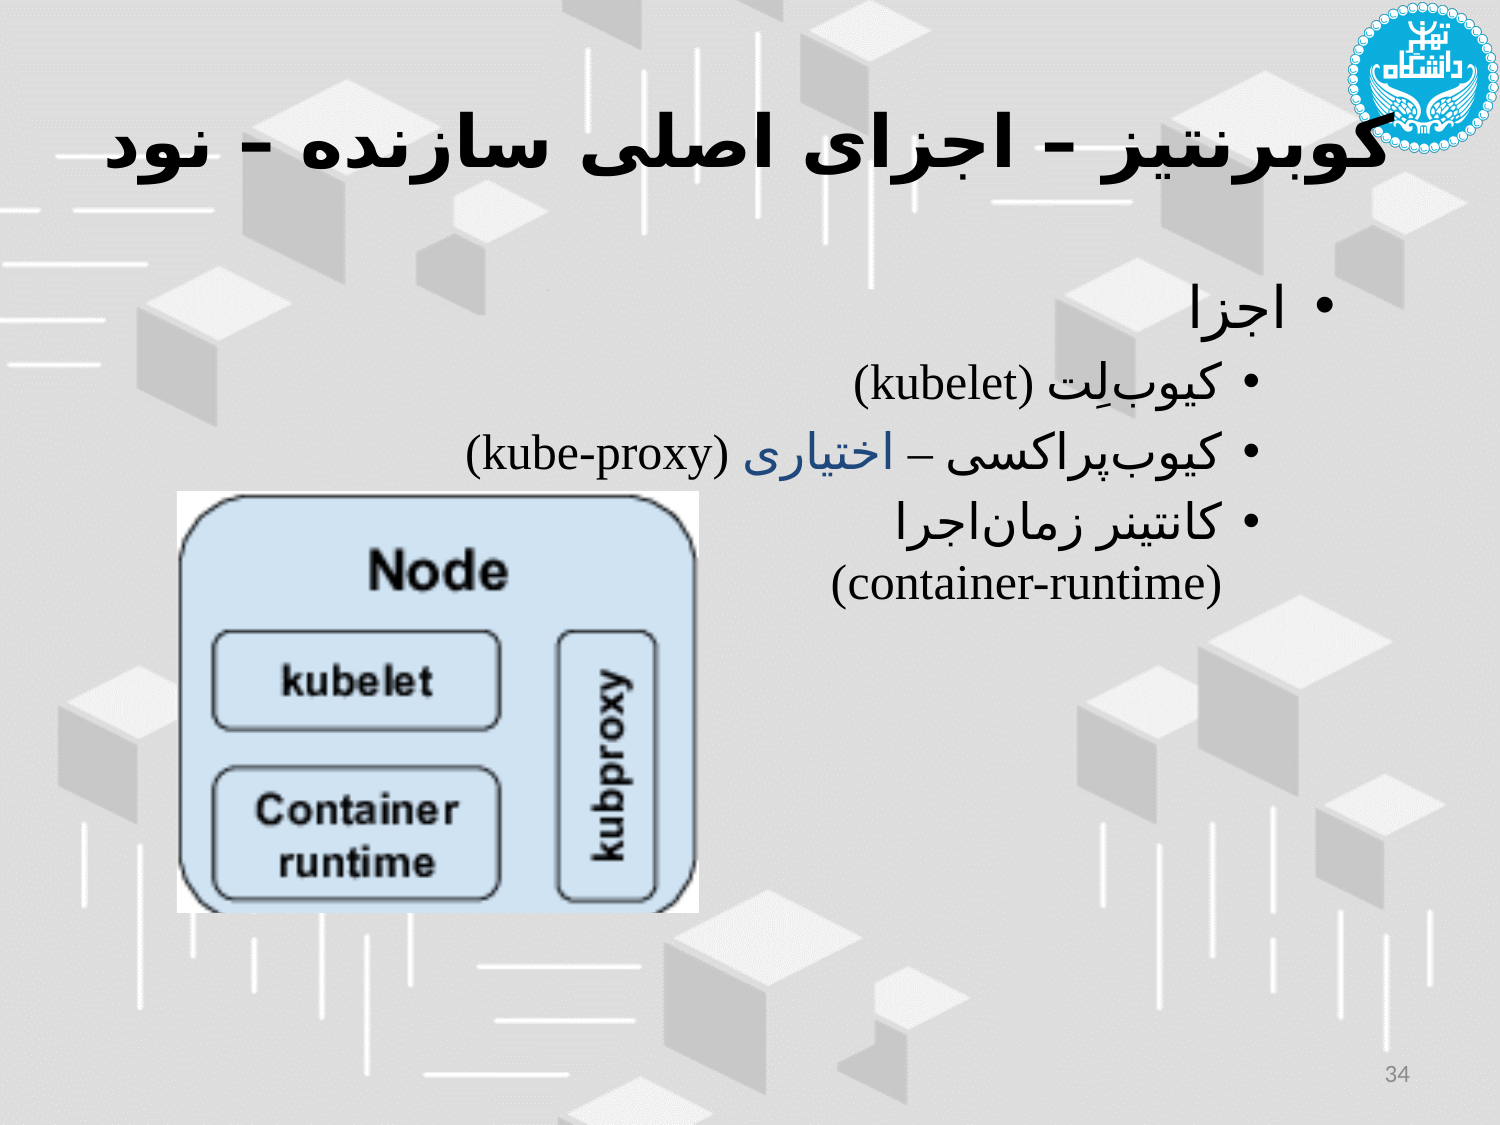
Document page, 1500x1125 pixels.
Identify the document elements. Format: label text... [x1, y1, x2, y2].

list اجزا کیوب‌لِت (kubelet) کیوب‌پراکسی – اختیاری (kube-proxy) کانتینر زمان‌اجرا (container-runtime) [75, 262, 1425, 1005]
slide_number 34 [1074, 1042, 1425, 1103]
picture [0, 0, 1500, 1125]
title کوبرنتیز – اجزای اصلی سازنده – نود [75, 45, 1425, 233]
